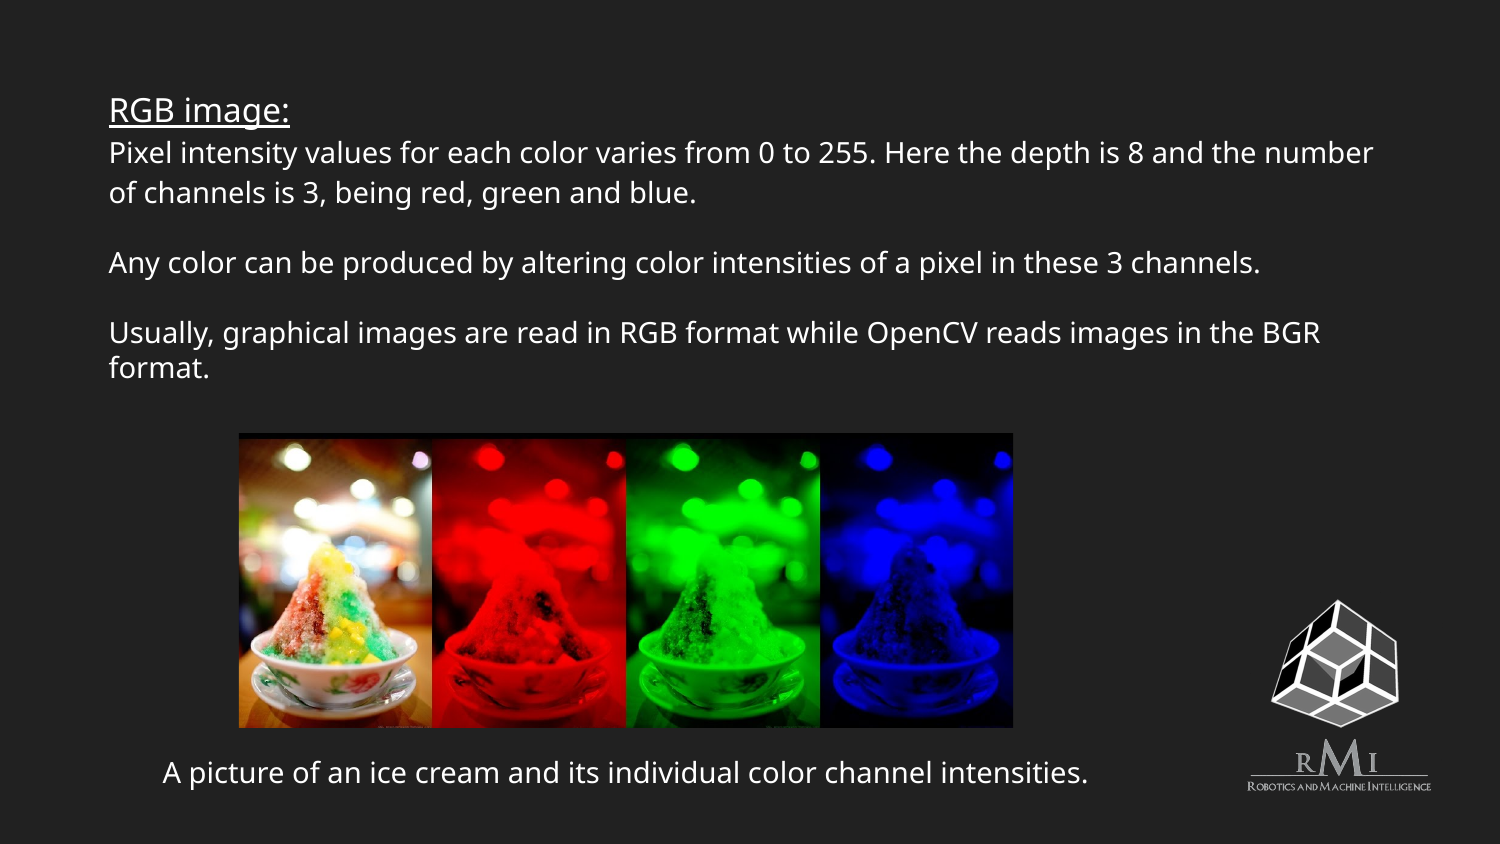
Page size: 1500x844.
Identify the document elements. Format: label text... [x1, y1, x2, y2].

picture [1225, 591, 1457, 800]
text_box RGB image: Pixel intensity values for each color varies from 0 to 255. Here the depth is 8 and the number of channels is 3, being red, green and blue. Any color can be produced by altering color intensities of a pixel in these 3 channels. Usually, graphical images are read in RGB format while OpenCV reads images in the BGR format. [93, 68, 1407, 400]
text_box A picture of an ice cream and its individual color channel intensities. [111, 739, 1141, 805]
picture [238, 433, 1014, 728]
